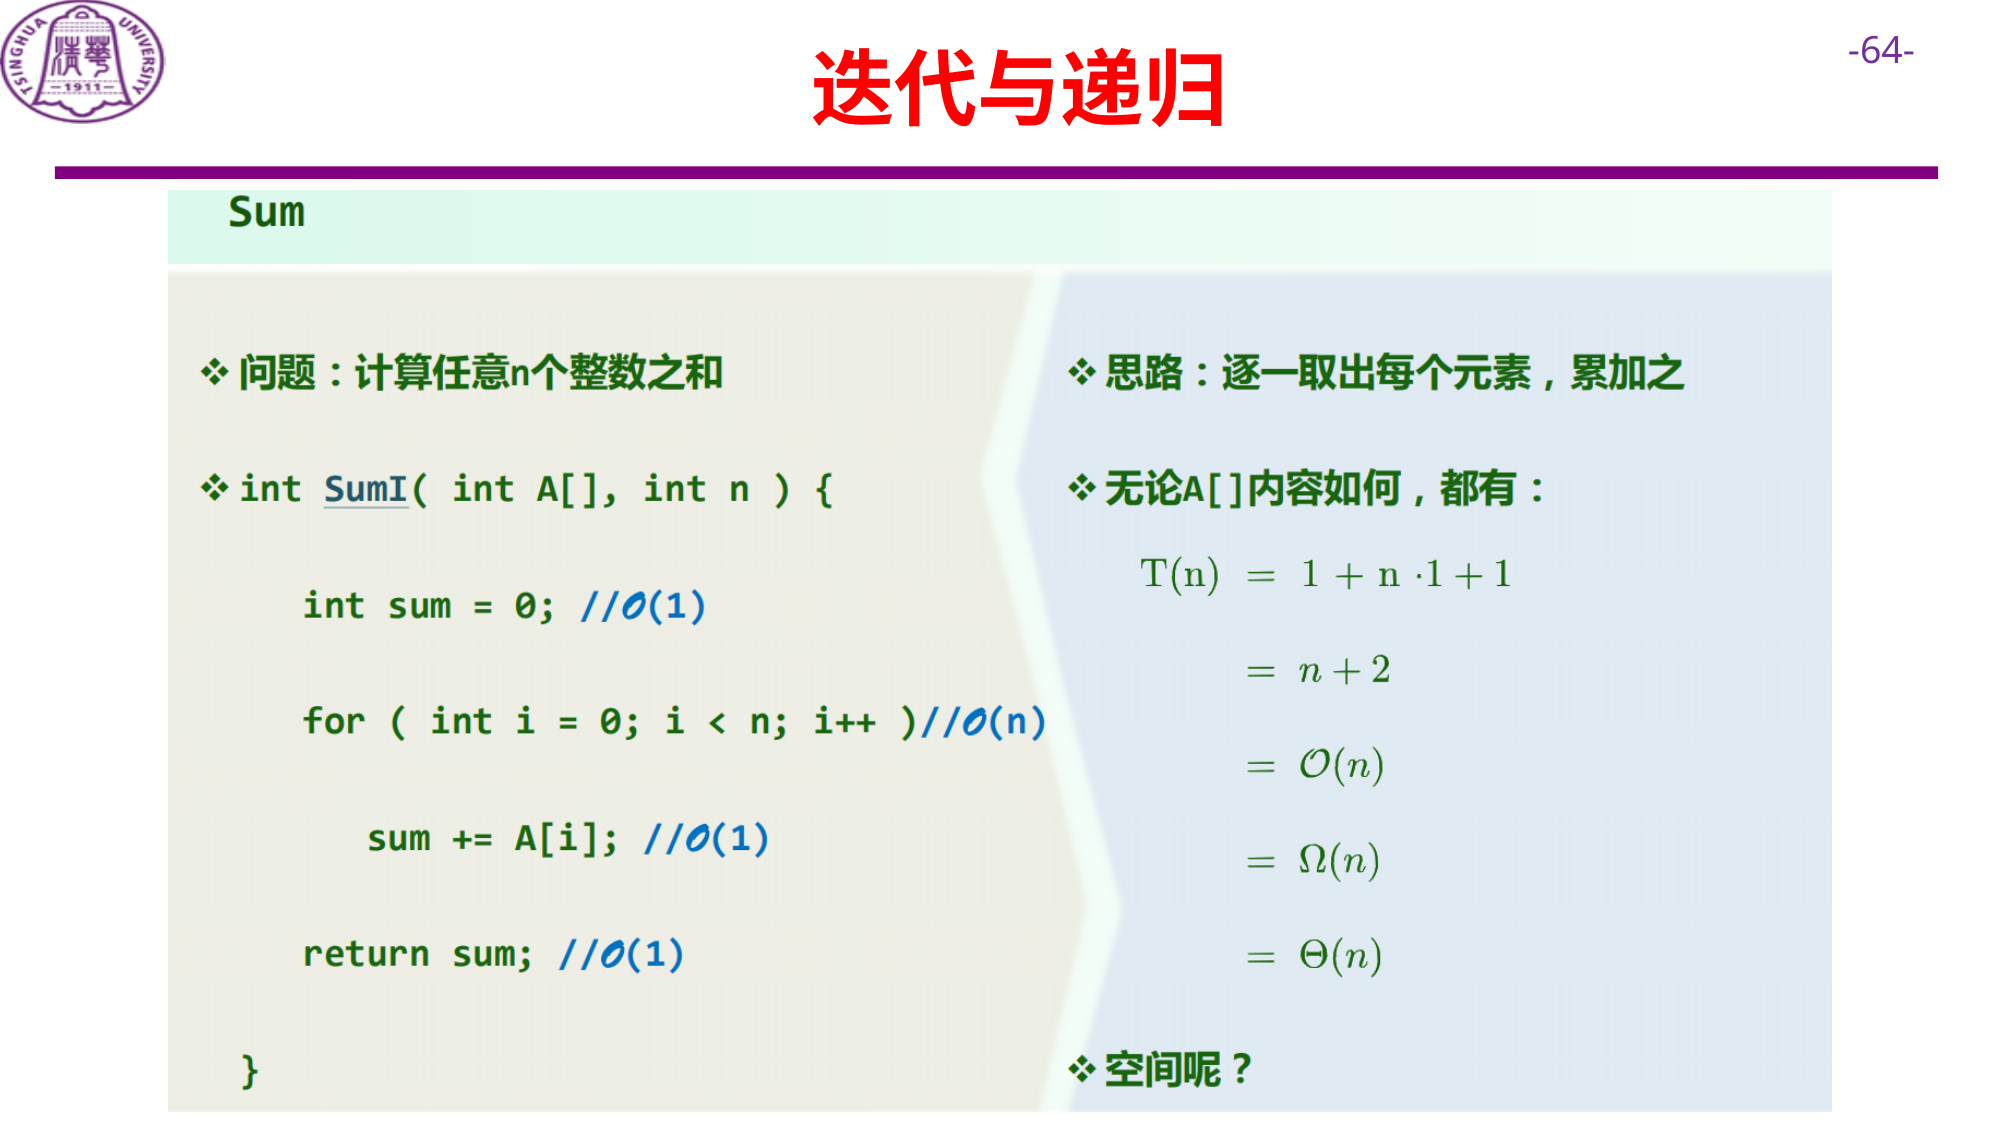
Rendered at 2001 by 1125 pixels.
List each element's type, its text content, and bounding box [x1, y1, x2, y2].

title 迭代与递归 [188, 10, 1851, 162]
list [168, 190, 1832, 1112]
picture [0, 0, 166, 124]
